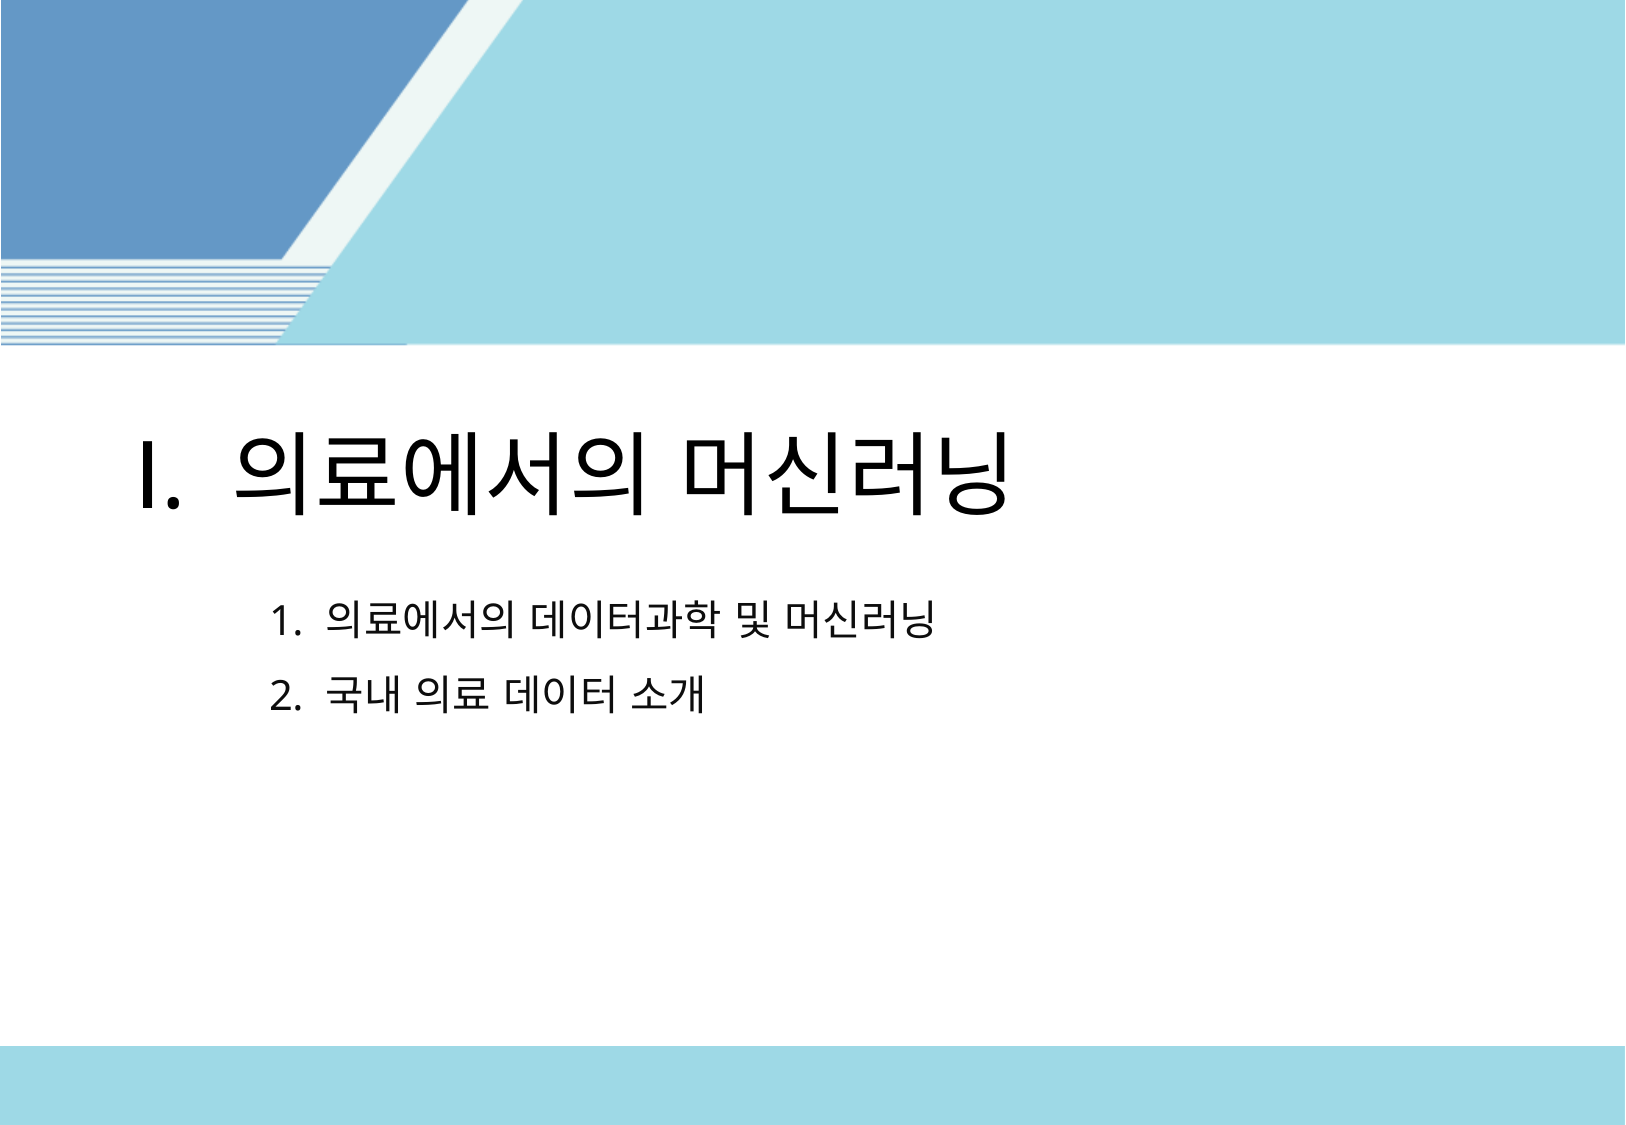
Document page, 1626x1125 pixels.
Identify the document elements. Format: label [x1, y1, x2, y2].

text_box [0, 0, 1625, 1125]
